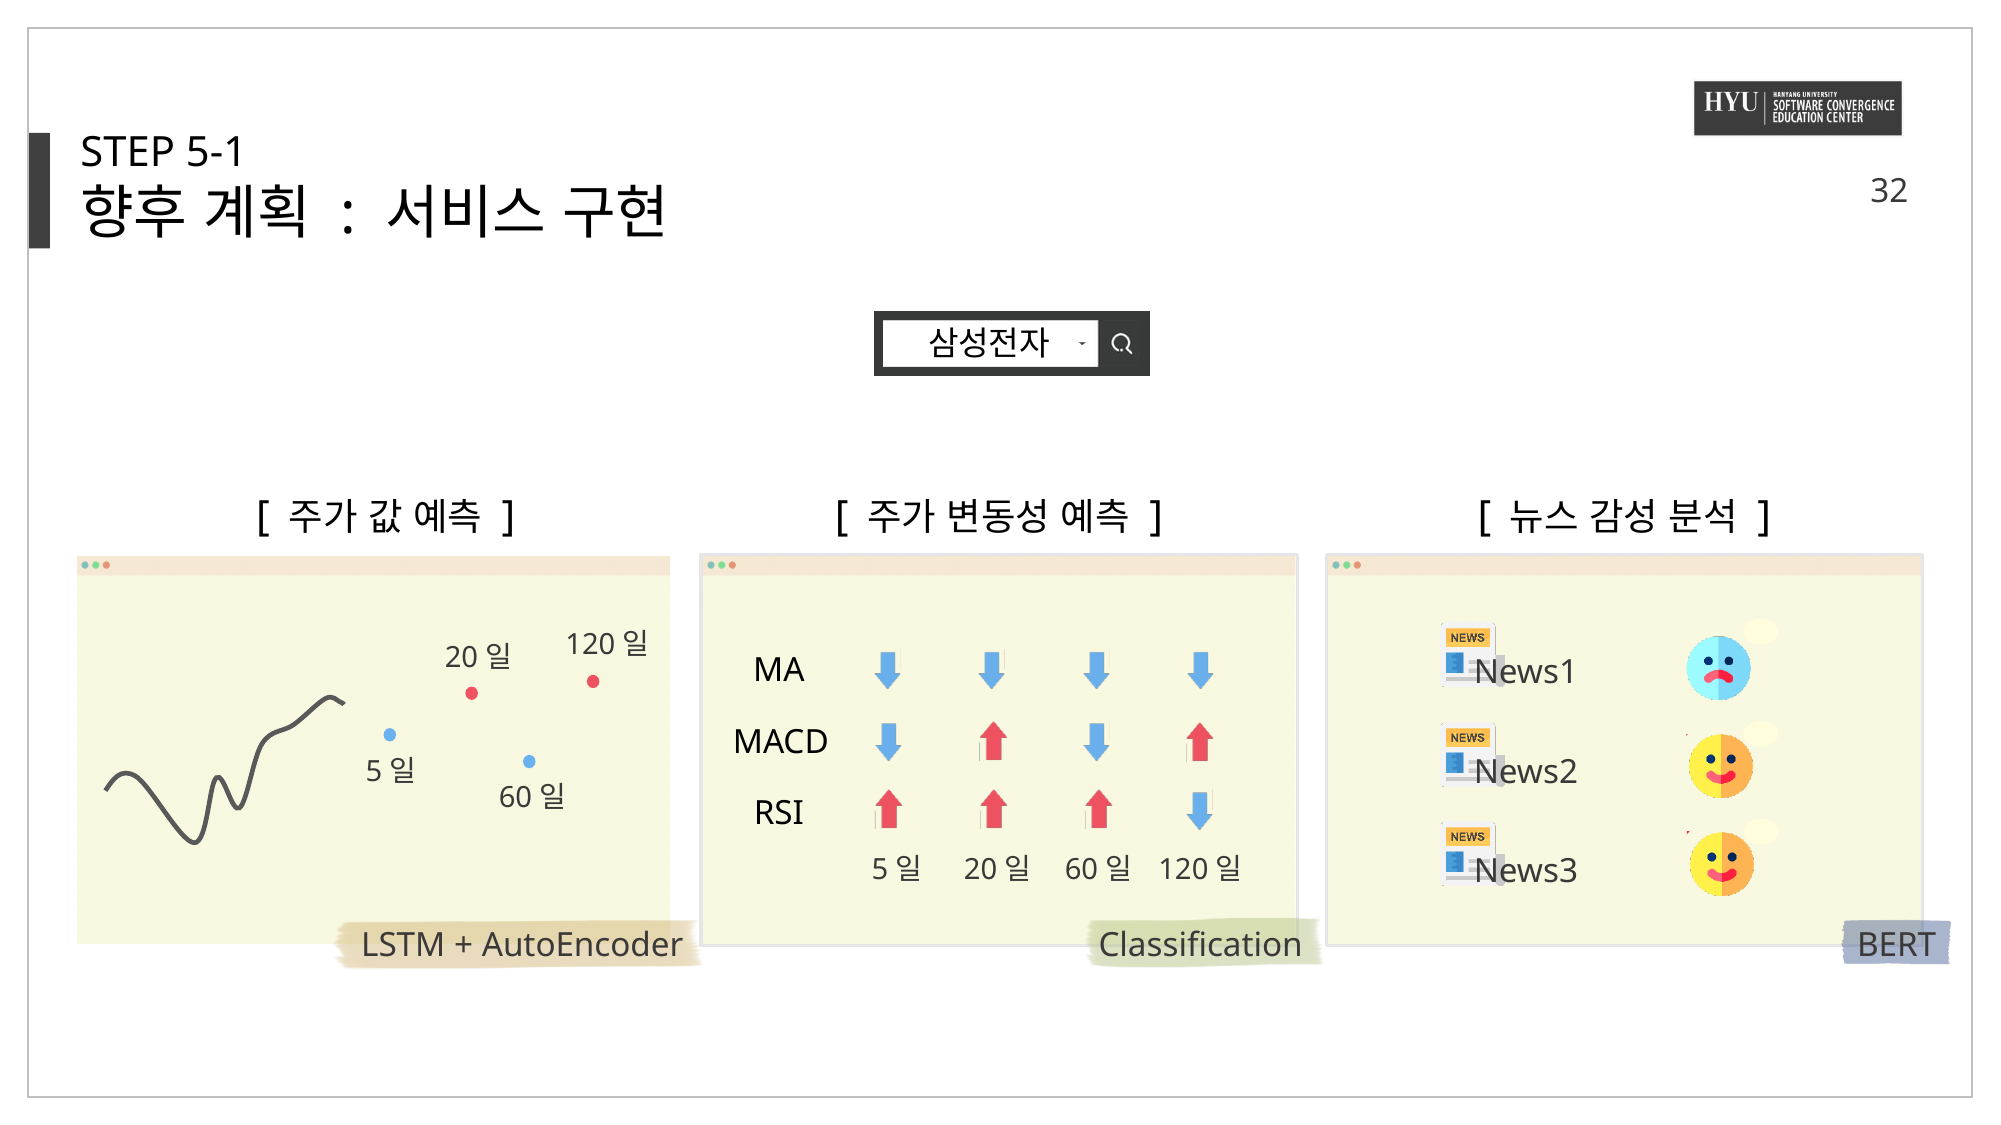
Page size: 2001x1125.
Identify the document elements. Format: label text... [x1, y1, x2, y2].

text_box 32 [1855, 162, 1924, 217]
picture [1692, 79, 1904, 138]
text_box [ 주가 변동성 예측 ] [820, 481, 1178, 547]
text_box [862, 196, 1274, 490]
picture [77, 556, 1980, 979]
text_box [ 뉴스 감성 분석 ] [1462, 481, 1787, 547]
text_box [1686, 818, 1779, 900]
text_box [1686, 720, 1779, 803]
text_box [1686, 618, 1779, 700]
text_box [27, 27, 1973, 1098]
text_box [108, 617, 663, 822]
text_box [1440, 622, 1596, 898]
text_box [ 주가 값 예측 ] [241, 481, 531, 547]
